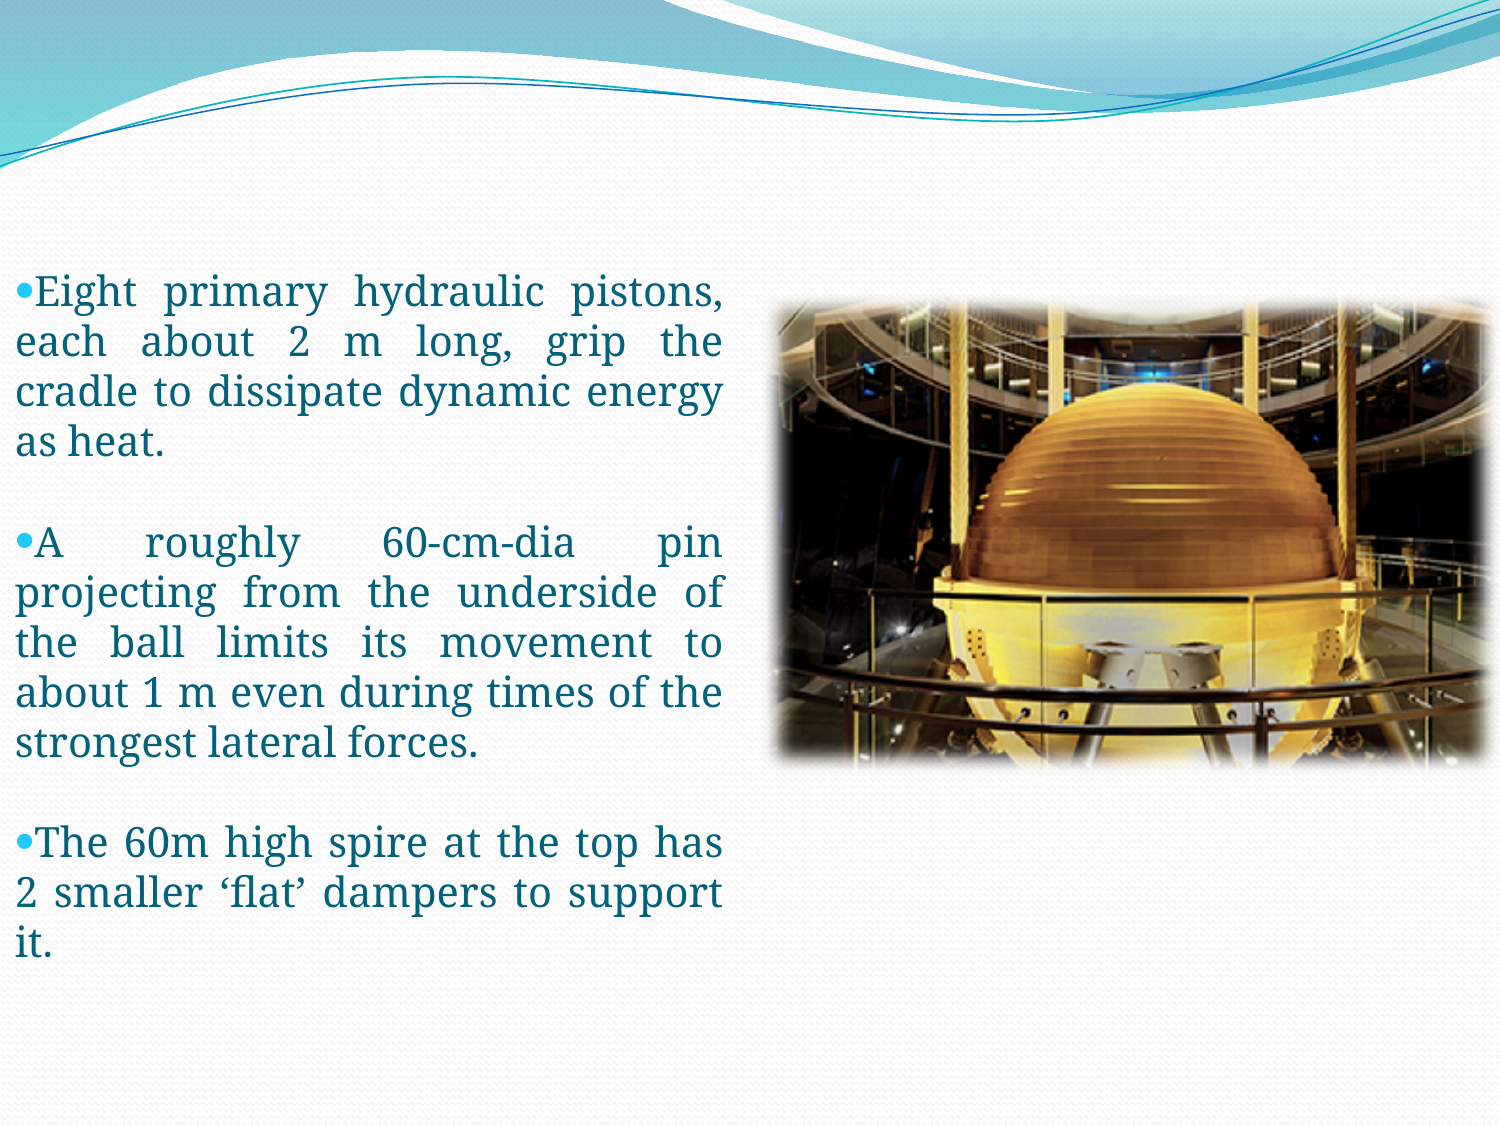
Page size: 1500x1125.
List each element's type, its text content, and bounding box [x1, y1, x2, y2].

picture [761, 292, 1500, 774]
text_box Eight primary hydraulic pistons, each about 2 m long, grip the cradle to dissipate dynamic energy as heat. A roughly 60-cm-dia pin projecting from the underside of the ball limits its movement to about 1 m even during times of the strongest lateral forces. The 60m high spire at the top has 2 smaller ‘flat’ dampers to support it. [0, 257, 739, 1023]
